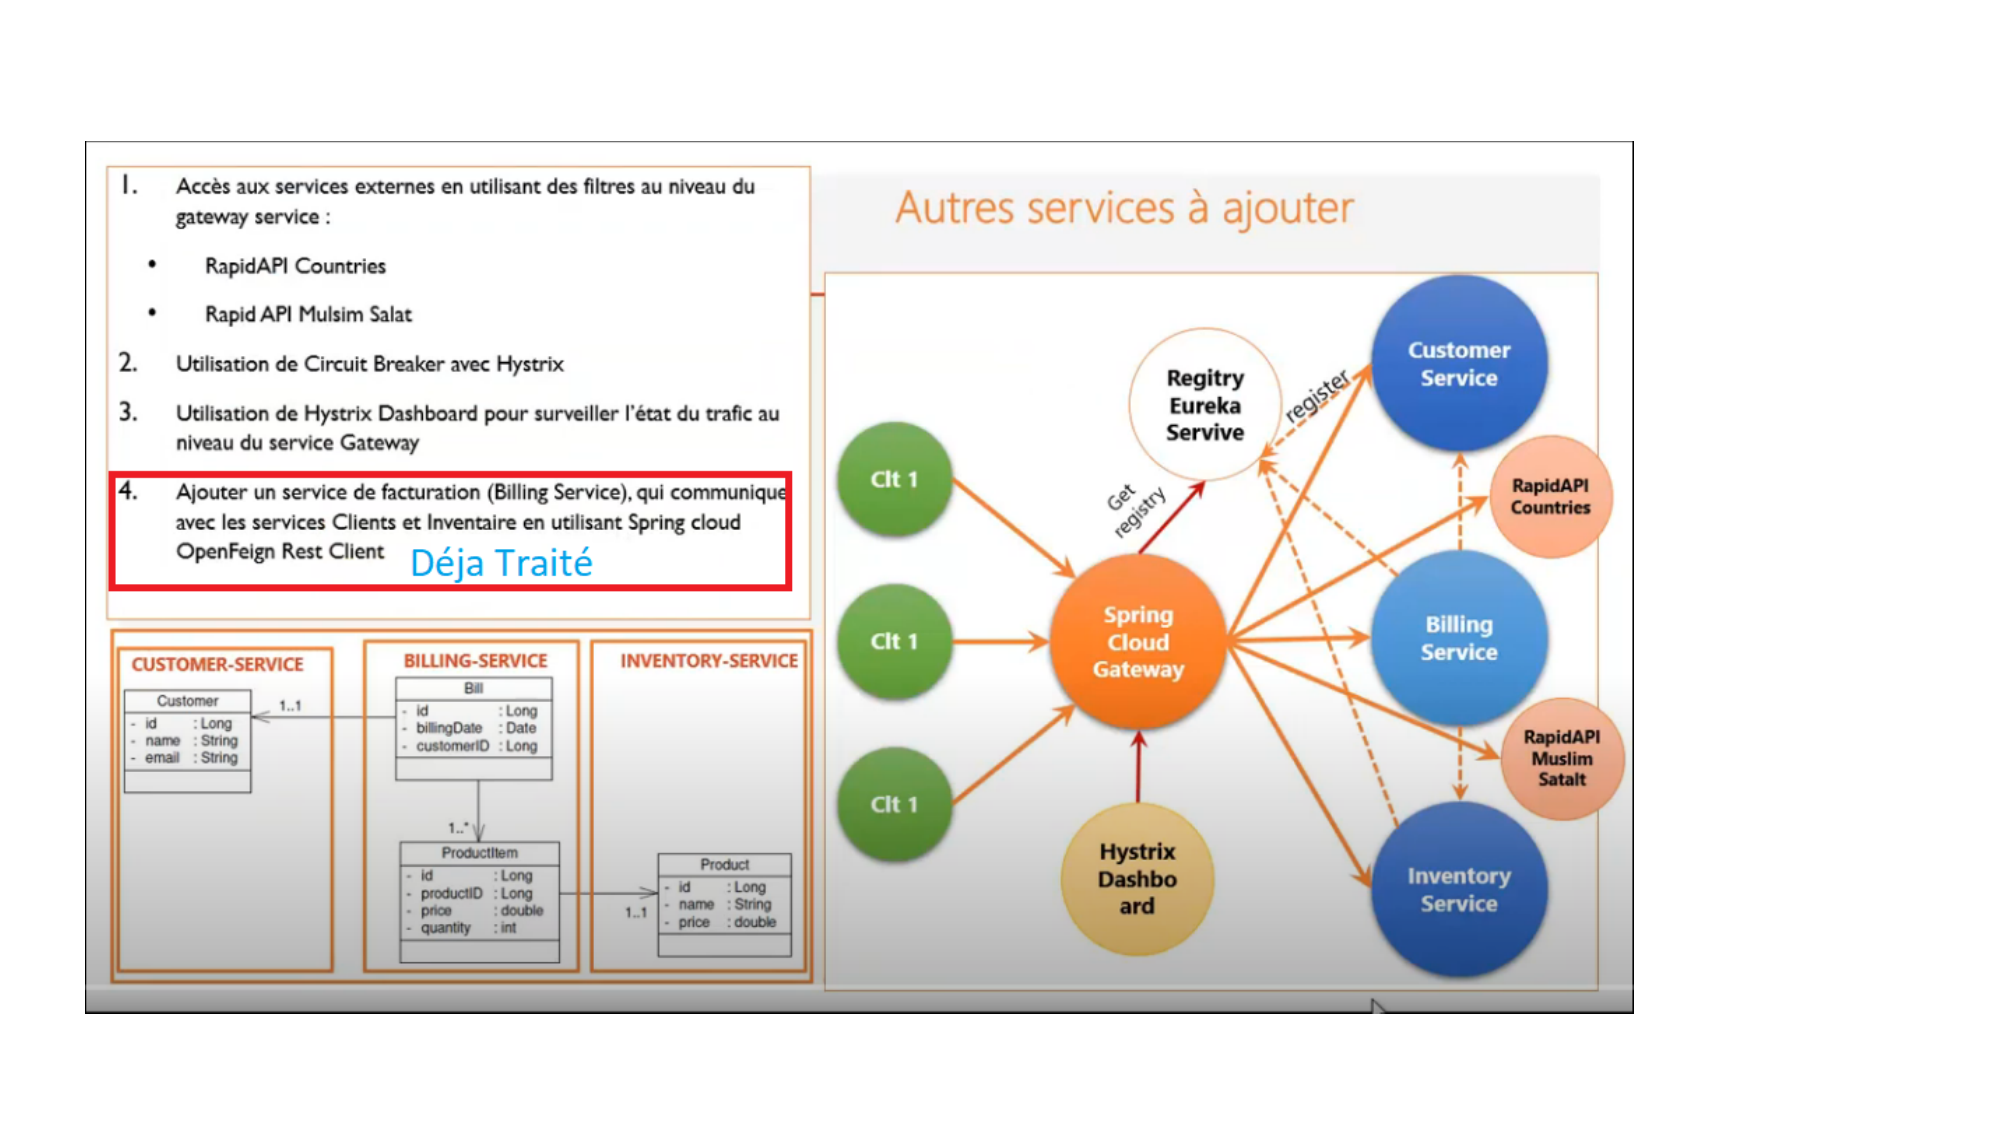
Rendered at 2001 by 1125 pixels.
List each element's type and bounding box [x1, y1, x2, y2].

list [85, 141, 1634, 1014]
